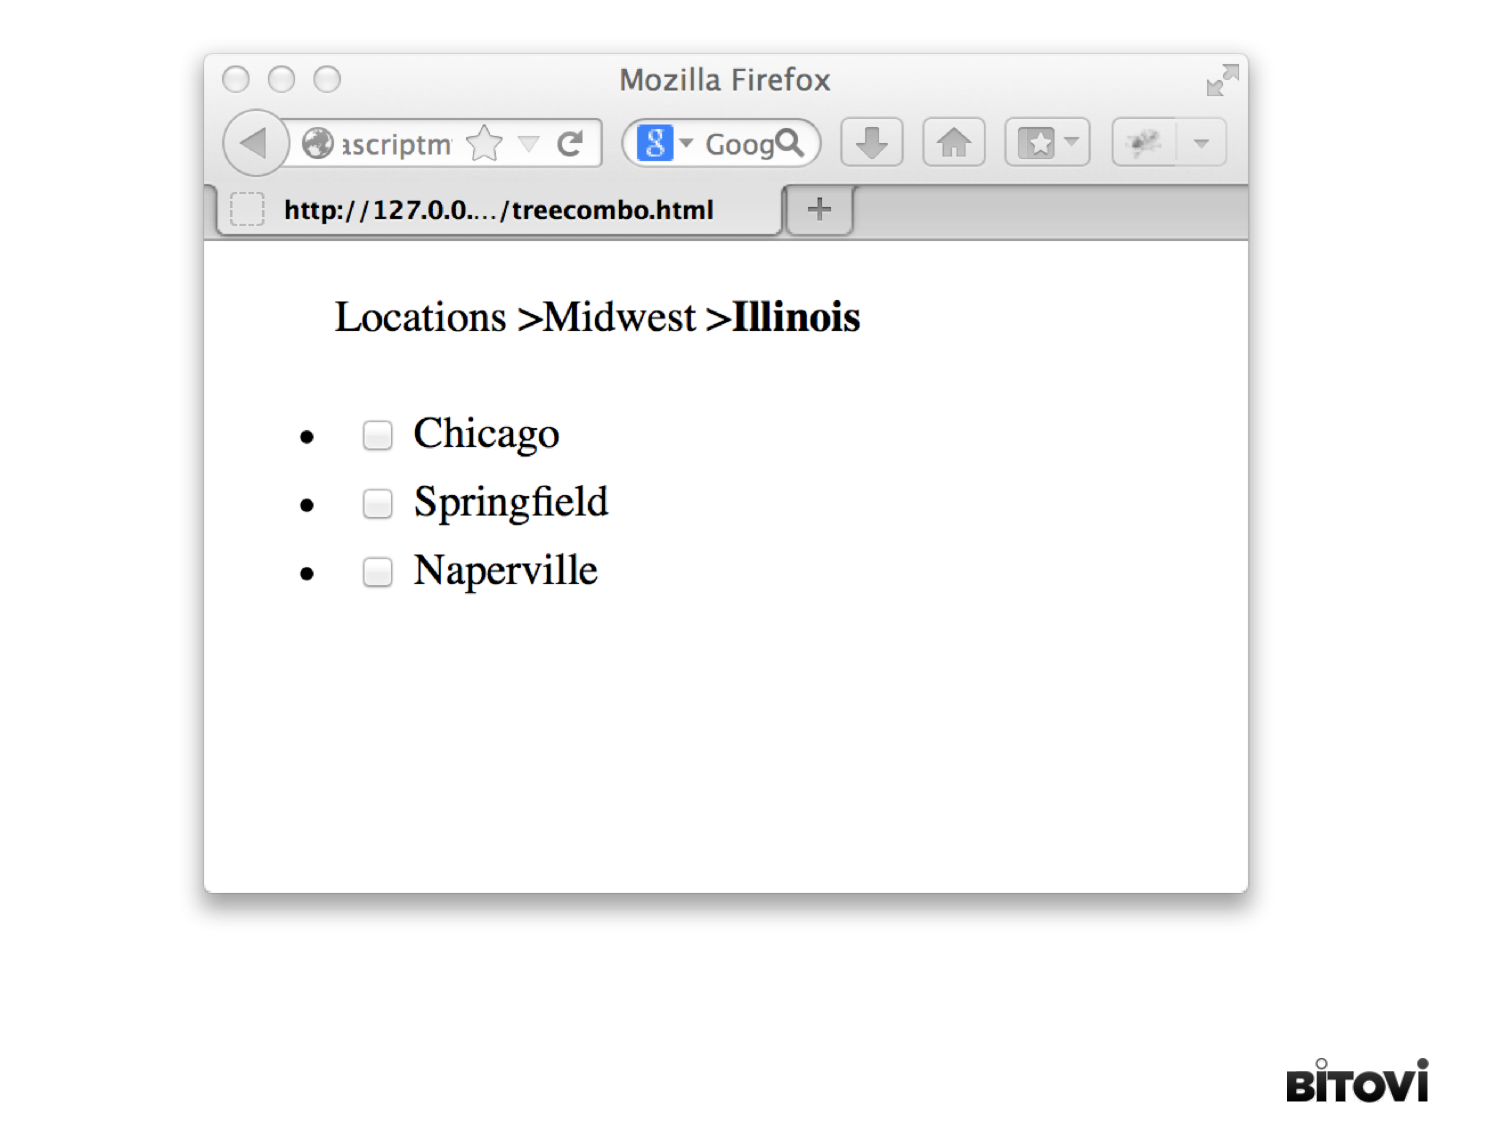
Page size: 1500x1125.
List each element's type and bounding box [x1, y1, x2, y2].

picture [133, 0, 1338, 986]
picture [1287, 1058, 1429, 1104]
